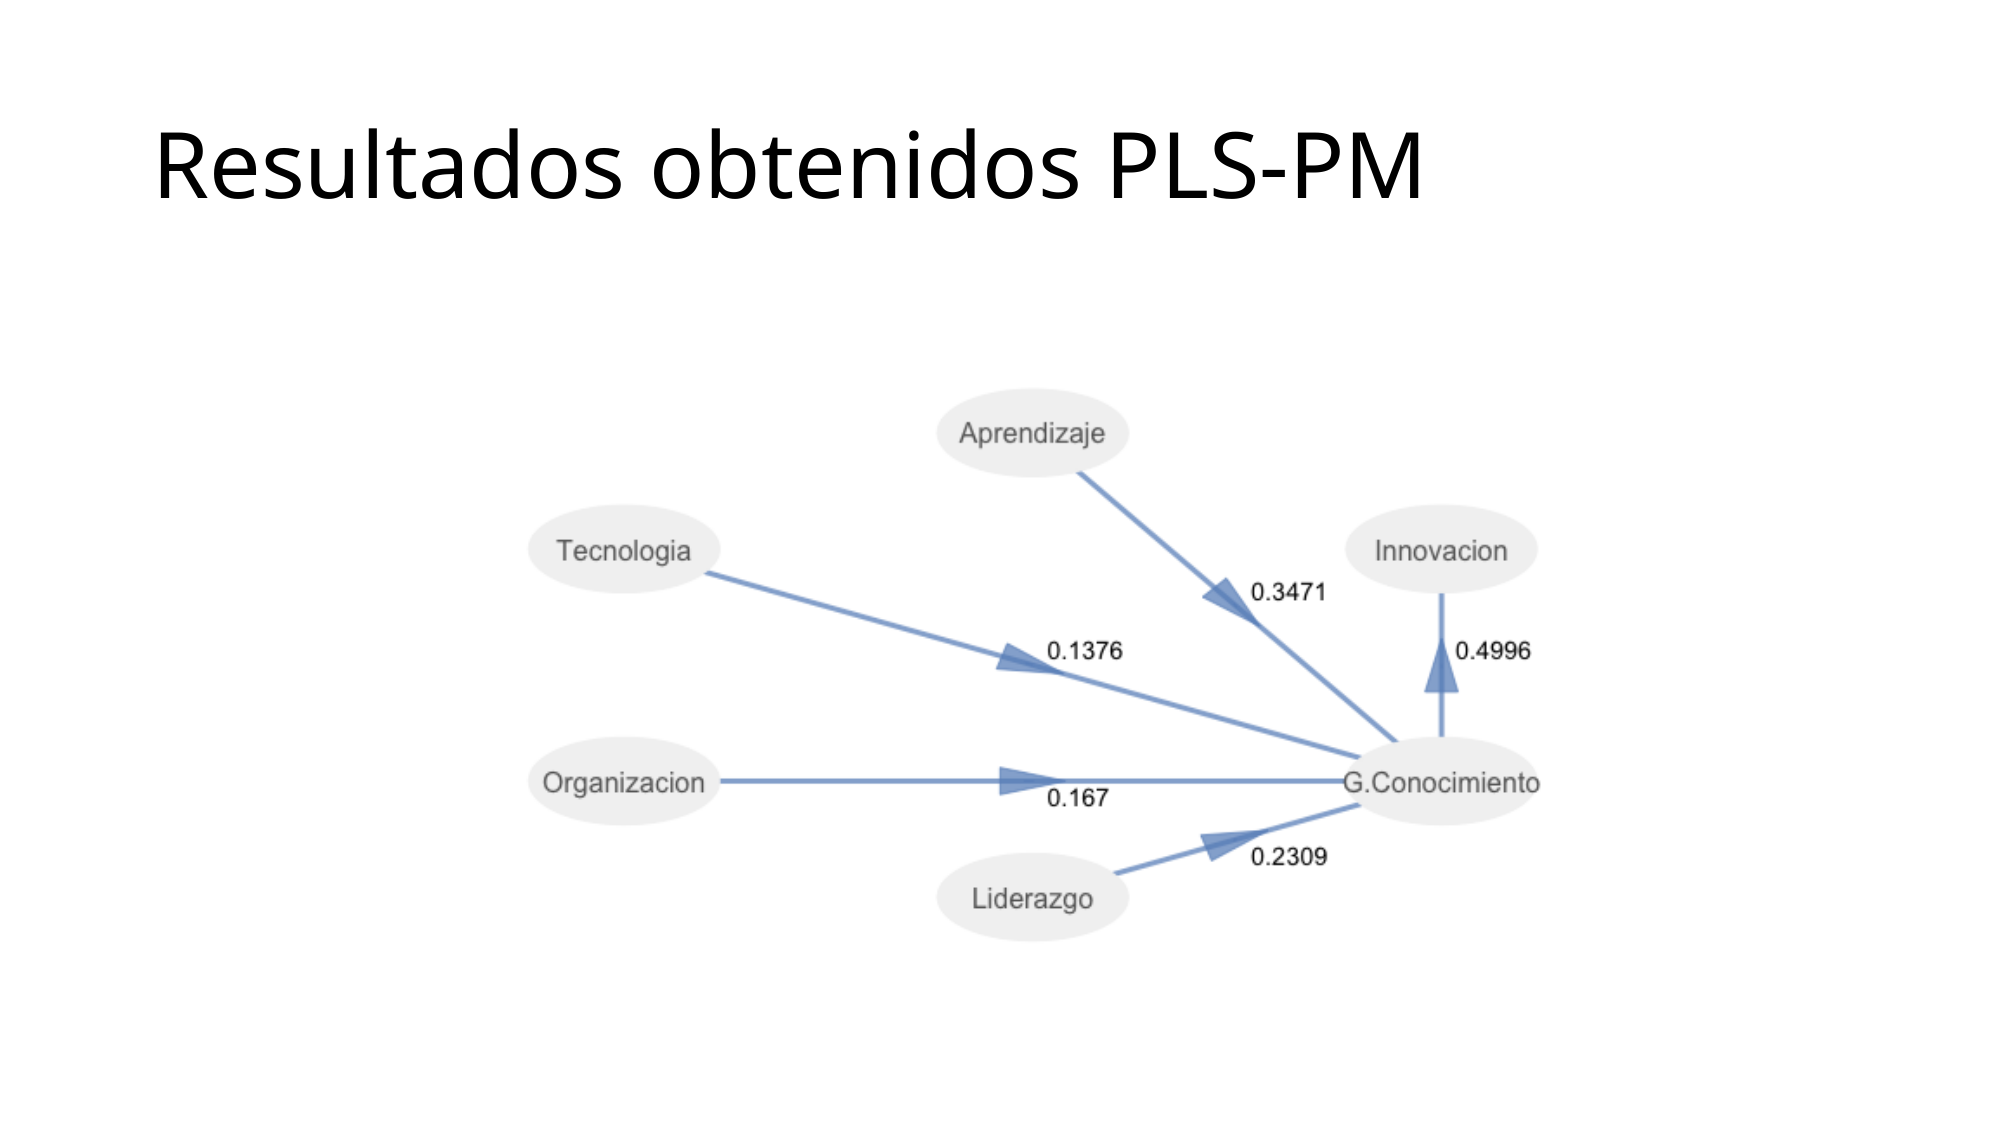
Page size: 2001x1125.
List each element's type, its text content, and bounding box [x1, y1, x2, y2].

picture [307, 239, 1693, 1125]
title Resultados obtenidos PLS-PM [137, 59, 1863, 278]
